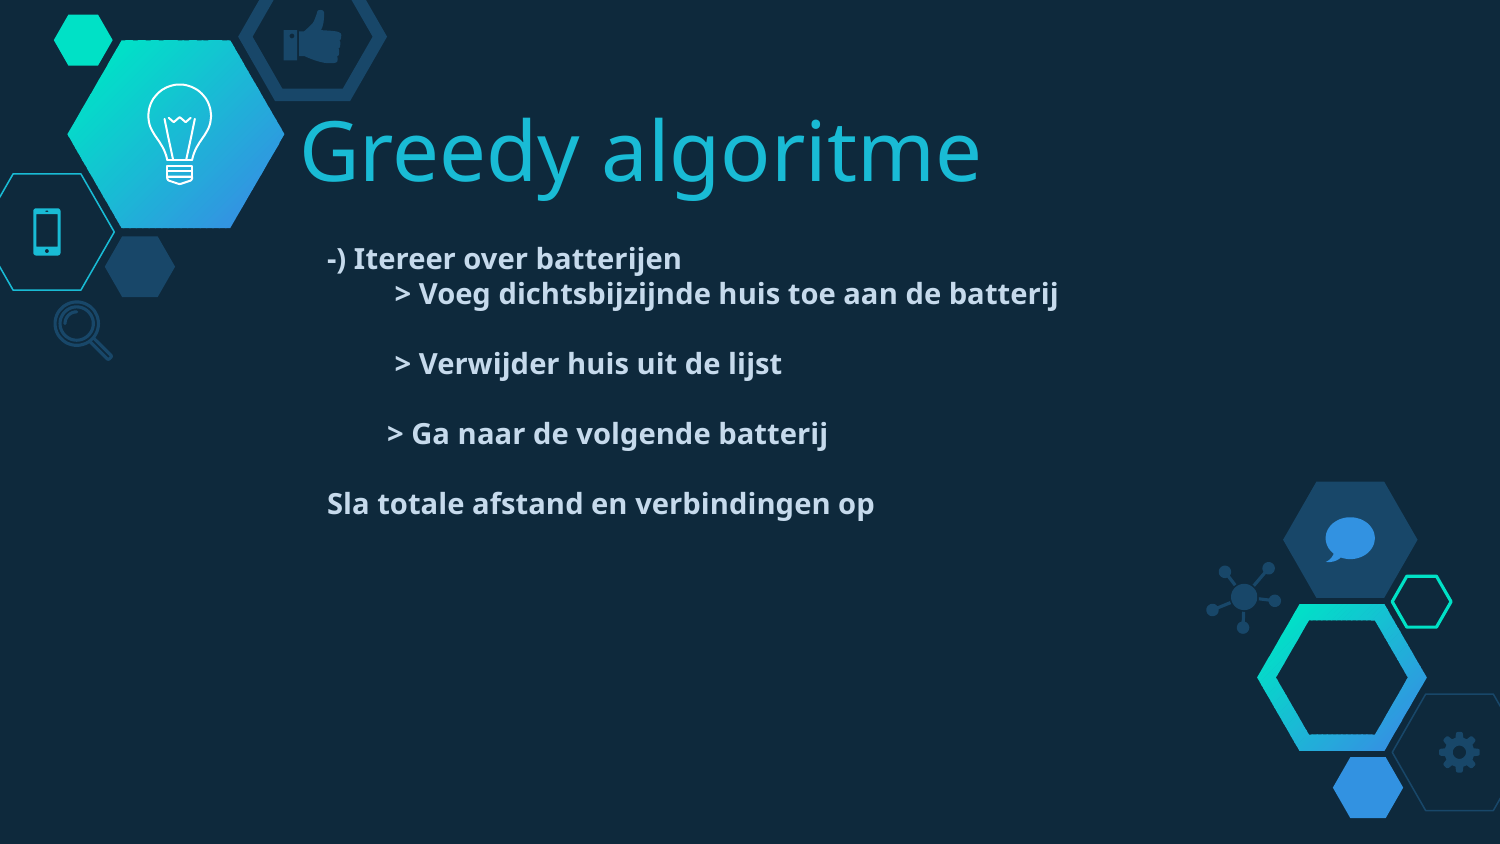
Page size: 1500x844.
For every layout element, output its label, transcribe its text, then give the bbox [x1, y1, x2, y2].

title Greedy algoritme [284, 107, 1096, 213]
text_box -) Itereer over batterijen > Voeg dichtsbijzijnde huis toe aan de batterij > Verwijder huis uit de lijst > Ga naar de volgende batterij Sla totale afstand en verbindingen op [312, 225, 1170, 404]
